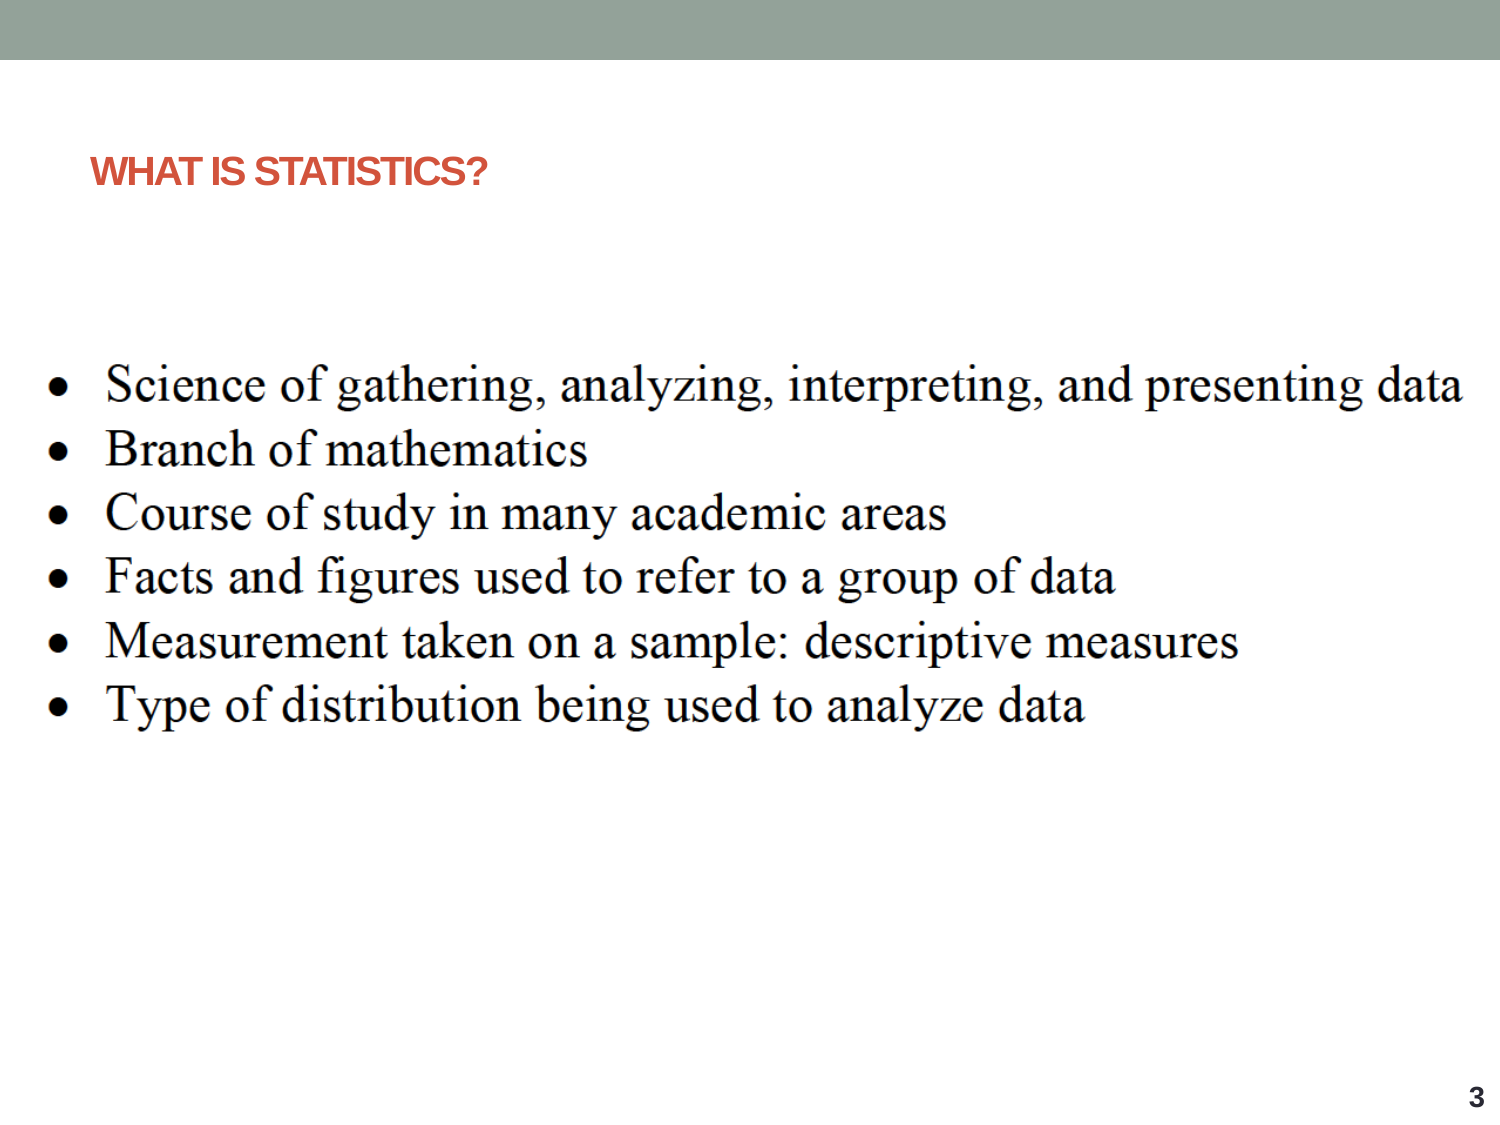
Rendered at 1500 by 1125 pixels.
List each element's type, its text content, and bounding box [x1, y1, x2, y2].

title WHAT IS STATISTICS? [75, 87, 1425, 250]
slide_number 3 [1325, 1068, 1500, 1123]
picture [24, 349, 1488, 761]
